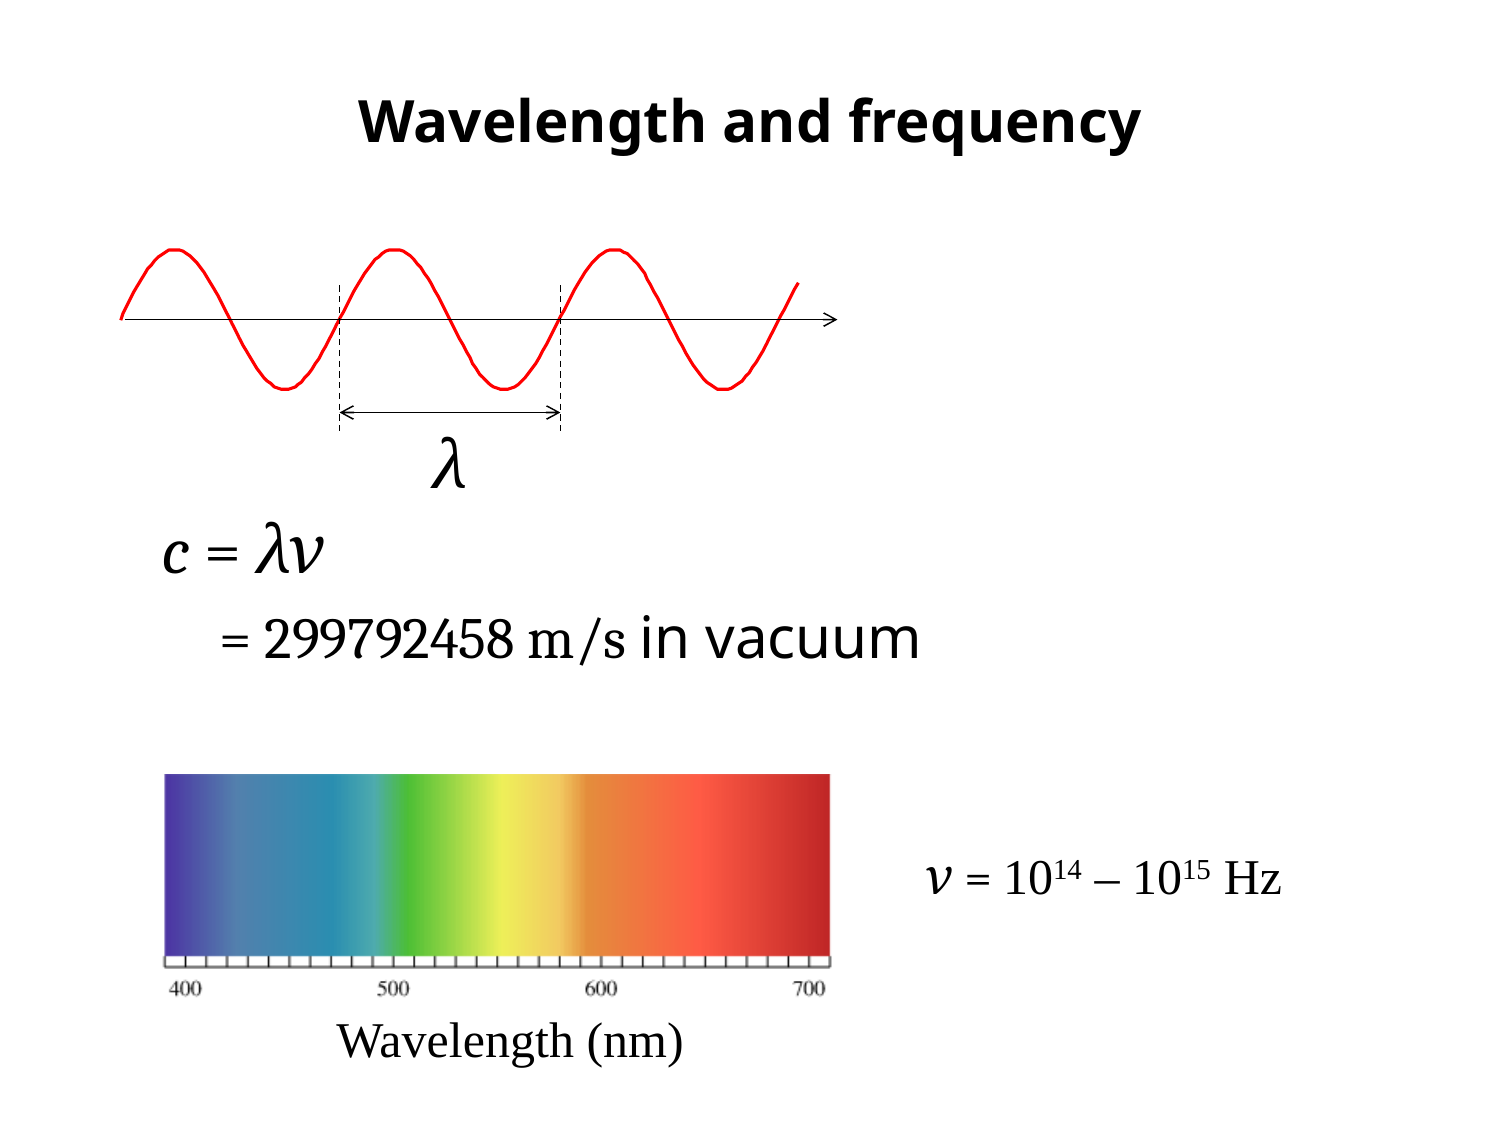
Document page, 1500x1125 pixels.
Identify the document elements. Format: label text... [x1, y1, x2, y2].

text_box = 299792458 m/s in vacuum [205, 593, 938, 678]
text_box [344, 249, 556, 318]
text_box Wavelength (nm) [321, 1010, 699, 1075]
text_box [231, 320, 339, 327]
text_box [672, 327, 776, 390]
text_box [451, 320, 559, 326]
text_box [233, 327, 334, 390]
text_box λ [417, 421, 483, 510]
text_box [565, 249, 799, 318]
text_box [120, 249, 335, 321]
title Wavelength and frequency [112, 24, 1388, 213]
text_box ν = 1014 – 1015 Hz [898, 837, 1424, 913]
picture [160, 774, 838, 1002]
text_box [453, 327, 555, 390]
text_box c = λν [146, 499, 341, 595]
